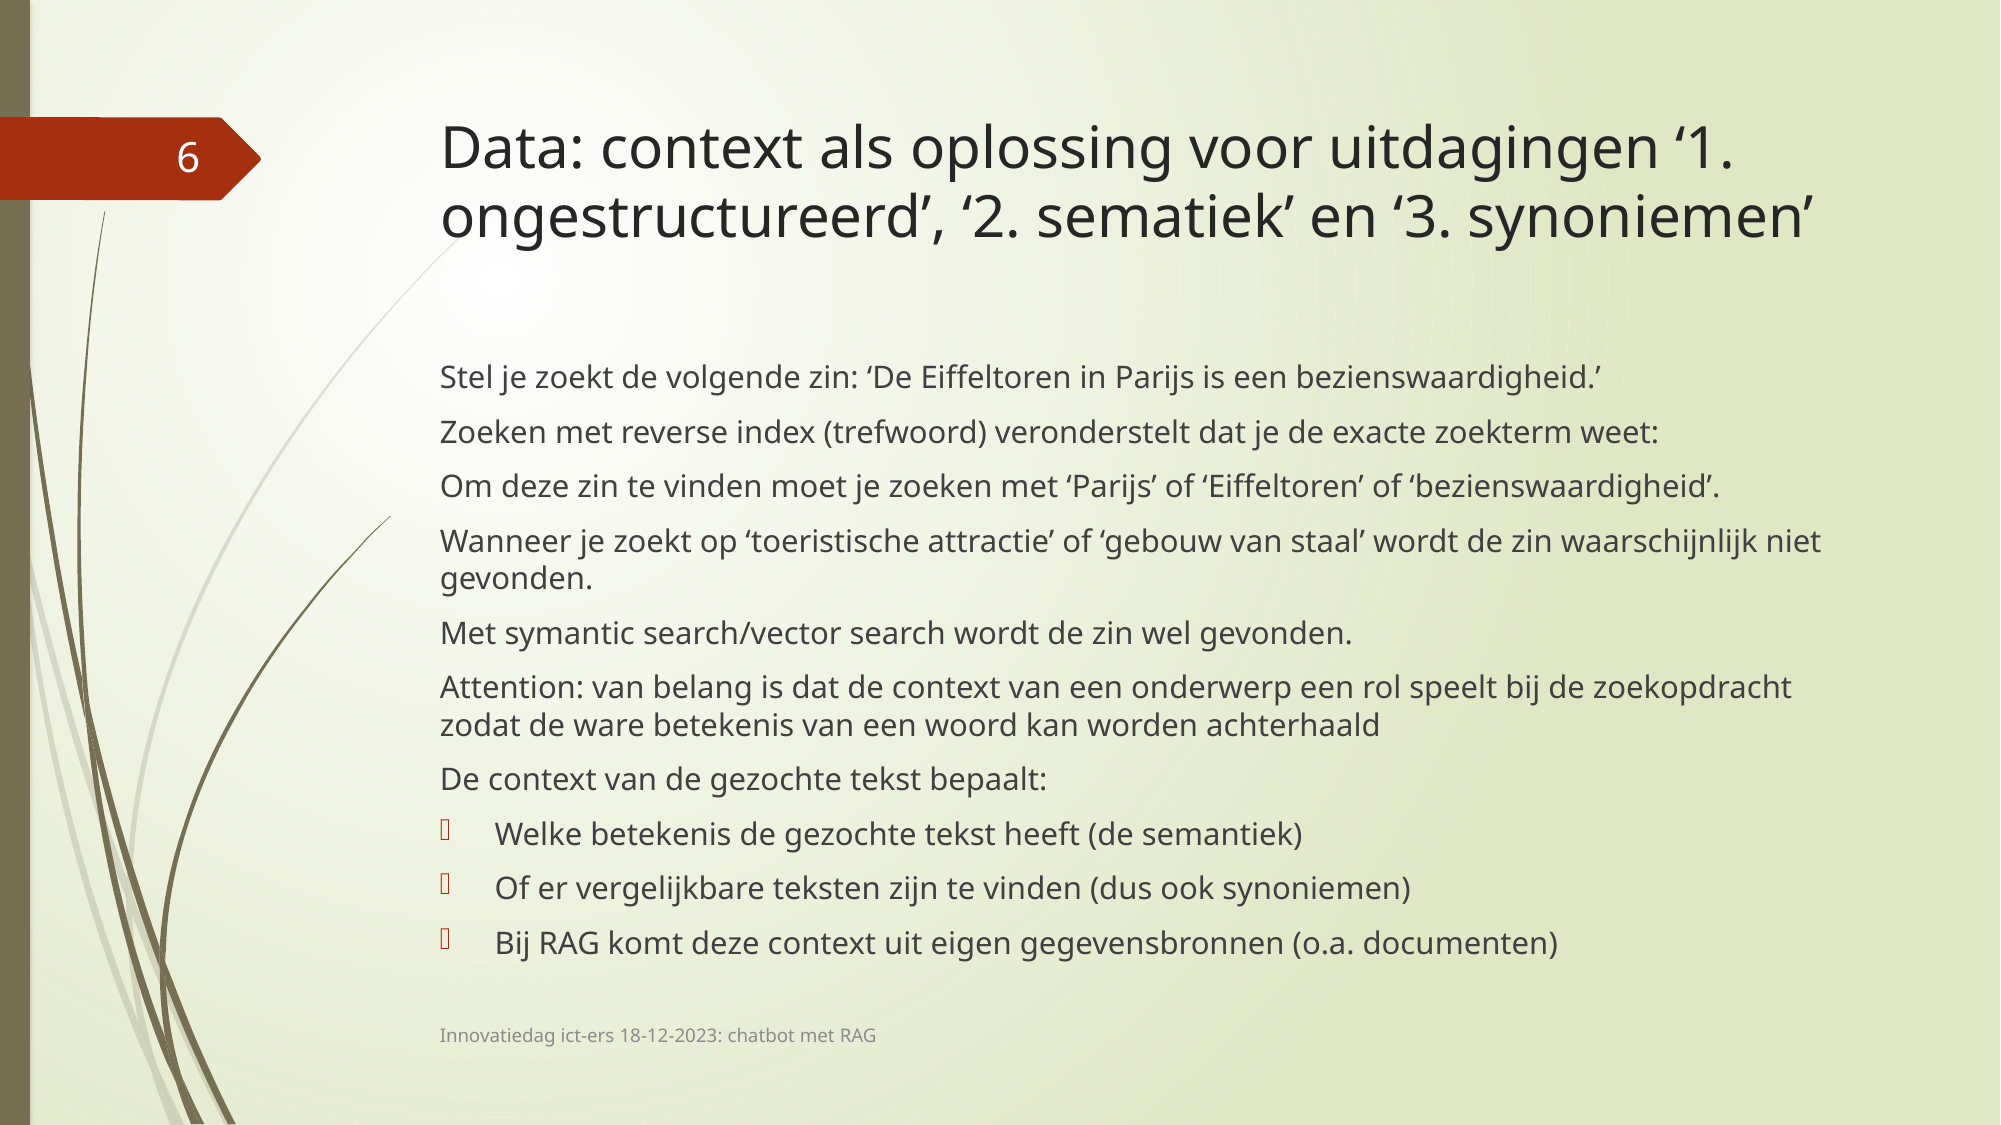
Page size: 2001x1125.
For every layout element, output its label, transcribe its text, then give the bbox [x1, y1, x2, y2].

slide_number 6 [87, 129, 216, 190]
title Data: context als oplossing voor uitdagingen ‘1. ongestructureerd’, ‘2. sematiek’ en ‘3. synoniemen’ [425, 102, 1888, 313]
footer Innovatiedag ict-ers 18-12-2023: chatbot met RAG [424, 1006, 1675, 1067]
list Stel je zoekt de volgende zin: ‘De Eiffeltoren in Parijs is een bezienswaardigheid.’ Zoeken met reverse index (trefwoord) veronderstelt dat je de exacte zoekterm weet: Om deze zin te vinden moet je zoeken met ‘Parijs’ of ‘Eiffeltoren’ of ‘bezienswaardigheid’. Wanneer je zoekt op ‘toeristische attractie’ of ‘gebouw van staal’ wordt de zin waarschijnlijk niet gevonden. Met symantic search/vector search wordt de zin wel gevonden. Attention: van belang is dat de context van een onderwerp een rol speelt bij de zoekopdracht zodat de ware betekenis van een woord kan worden achterhaald De context van de gezochte tekst bepaalt: Welke betekenis de gezochte tekst heeft (de semantiek) Of er vergelijkbare teksten zijn te vinden (dus ook synoniemen) Bij RAG komt deze context uit eigen gegevensbronnen (o.a. documenten) [424, 350, 1888, 970]
